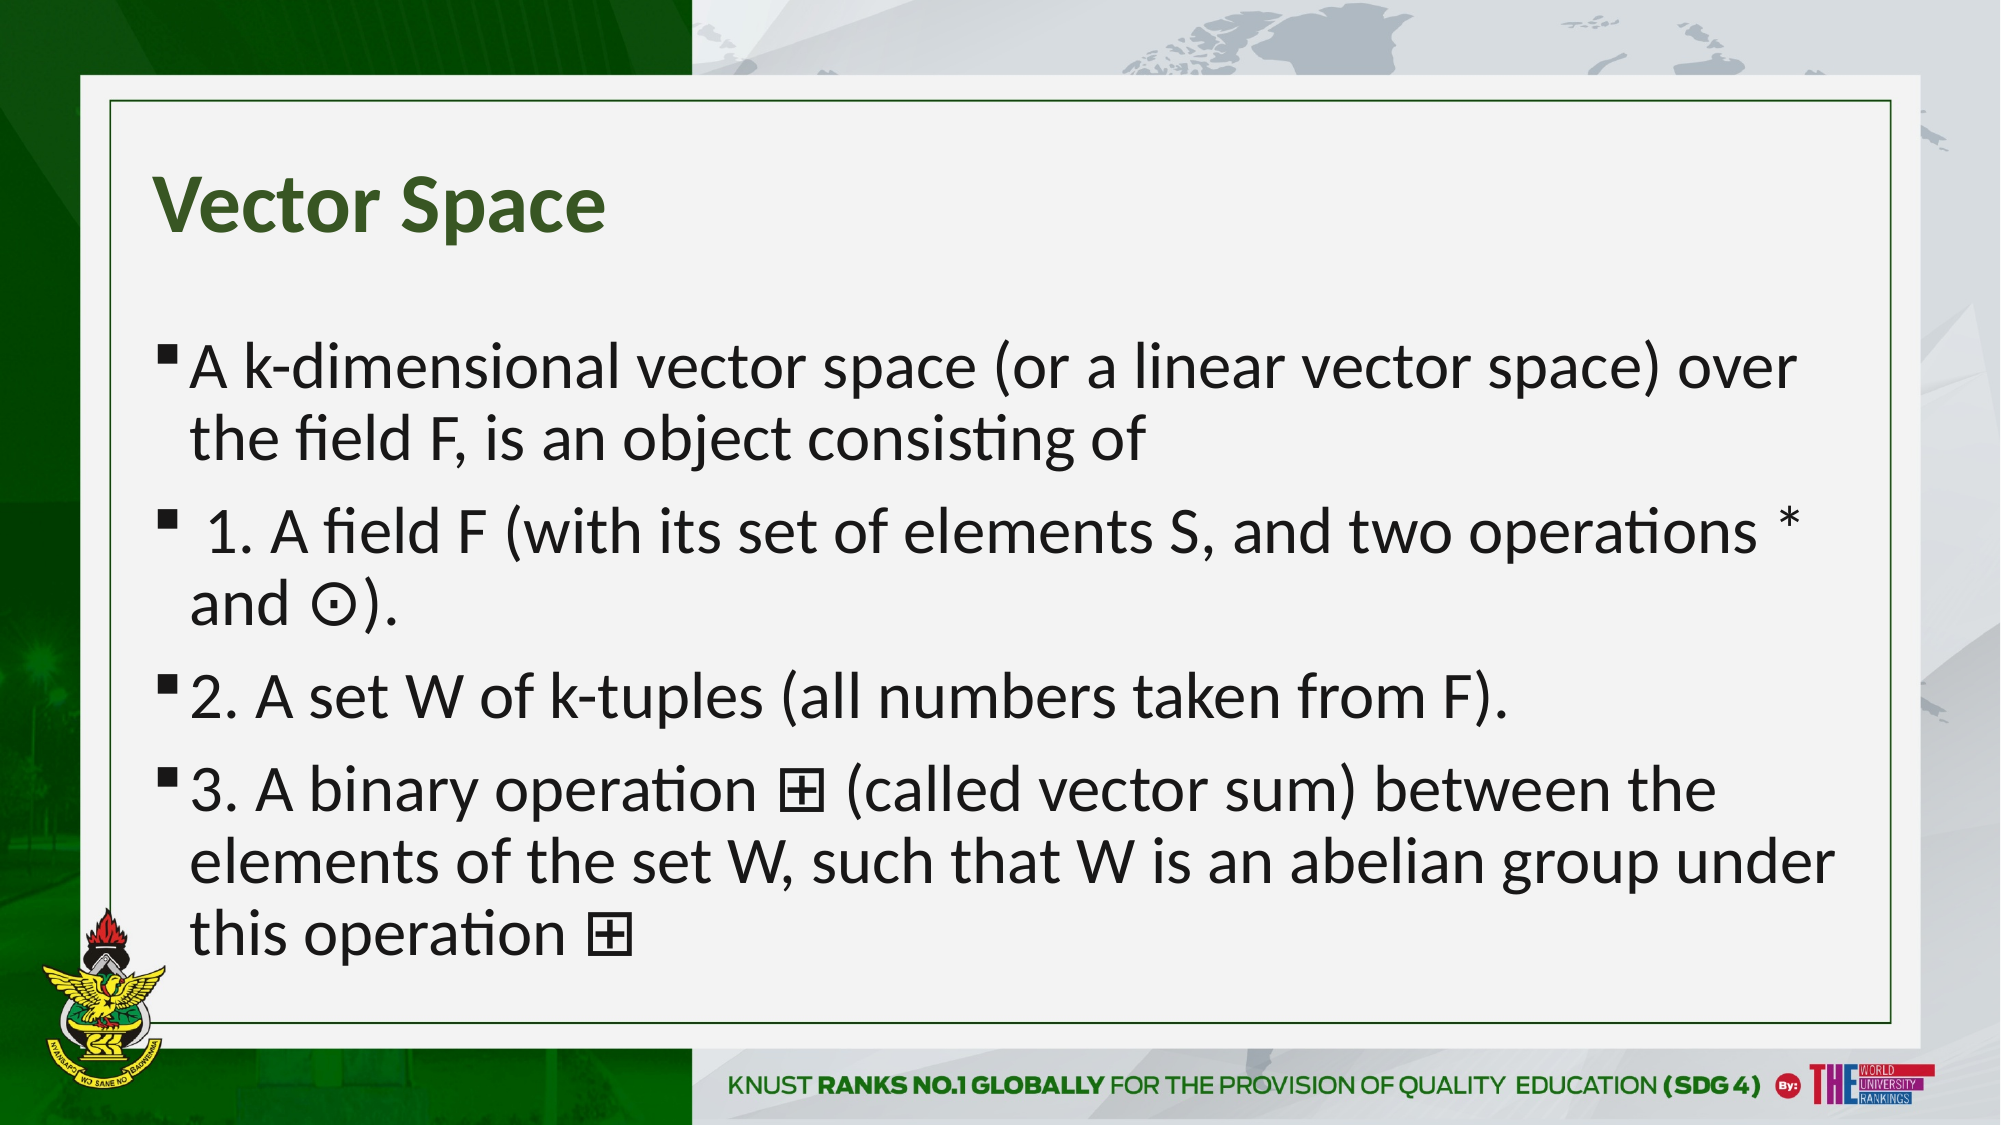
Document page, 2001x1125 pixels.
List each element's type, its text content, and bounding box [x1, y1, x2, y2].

title Vector Space [137, 123, 1863, 257]
list A k-dimensional vector space (or a linear vector space) over the field F, is an object consisting of 1. A field F (with its set of elements S, and two operations * and ⊙). 2. A set W of k-tuples (all numbers taken from F). 3. A binary operation ⊞ (called vector sum) between the elements of the set W, such that W is an abelian group under this operation ⊞ [137, 323, 1863, 1026]
picture [0, 0, 2001, 1125]
